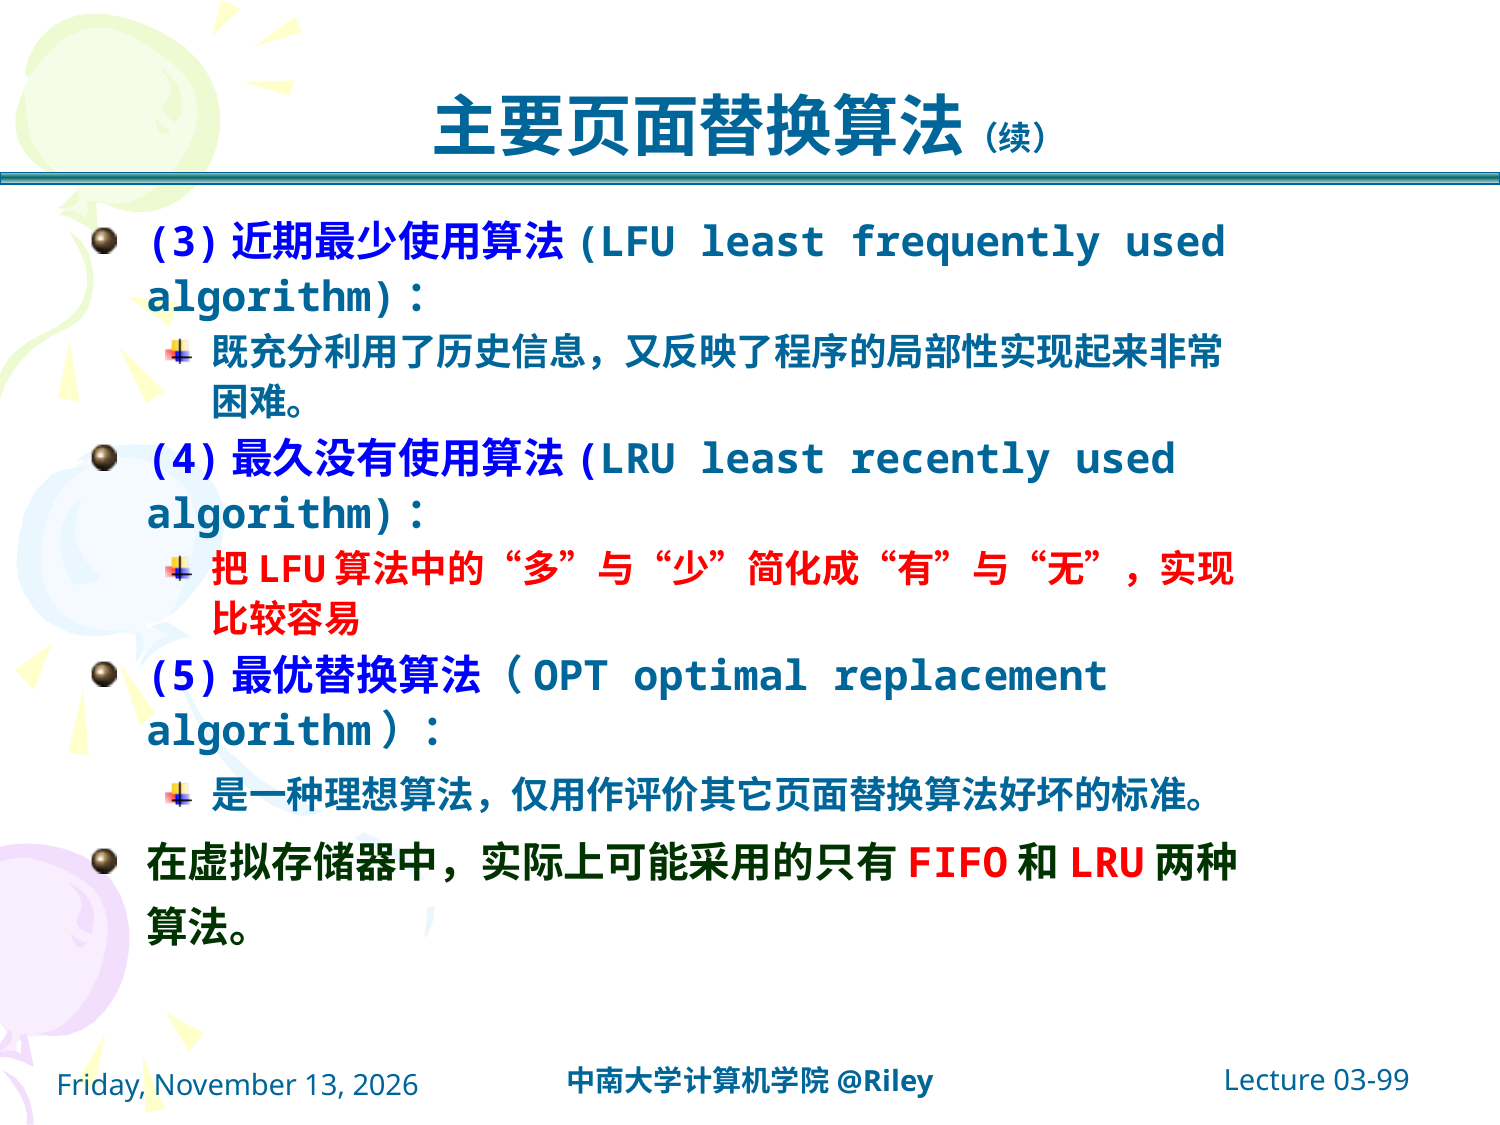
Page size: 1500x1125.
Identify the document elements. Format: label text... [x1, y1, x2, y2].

picture [90, 226, 117, 254]
picture [90, 443, 117, 471]
picture [90, 660, 117, 687]
title 主要页面替换算法（续） [72, 78, 1425, 173]
picture [165, 554, 192, 581]
list (3)近期最少使用算法(LFU least frequently used algorithm)： 既充分利用了历史信息，又反映了程序的局部性实现起来非常困难。 (4)最久没有使用算法(LRU least recently used algorithm)： 把LFU算法中的“多”与“少”简化成“有”与“无”，实现比较容易 (5)最优替换算法（OPT optimal replacement algorithm）： 是一种理想算法，仅用作评价其它页面替换算法好坏的标准。 在虚拟存储器中，实际上可能采用的只有FIFO和LRU两种算法。 [75, 202, 1270, 1047]
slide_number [41, 1058, 513, 1106]
footer 中南大学计算机学院@Riley [512, 1054, 714, 1125]
picture [165, 337, 192, 364]
slide_number Lecture 03-99 [714, 1053, 1425, 1125]
picture [165, 780, 192, 807]
picture [90, 847, 117, 874]
